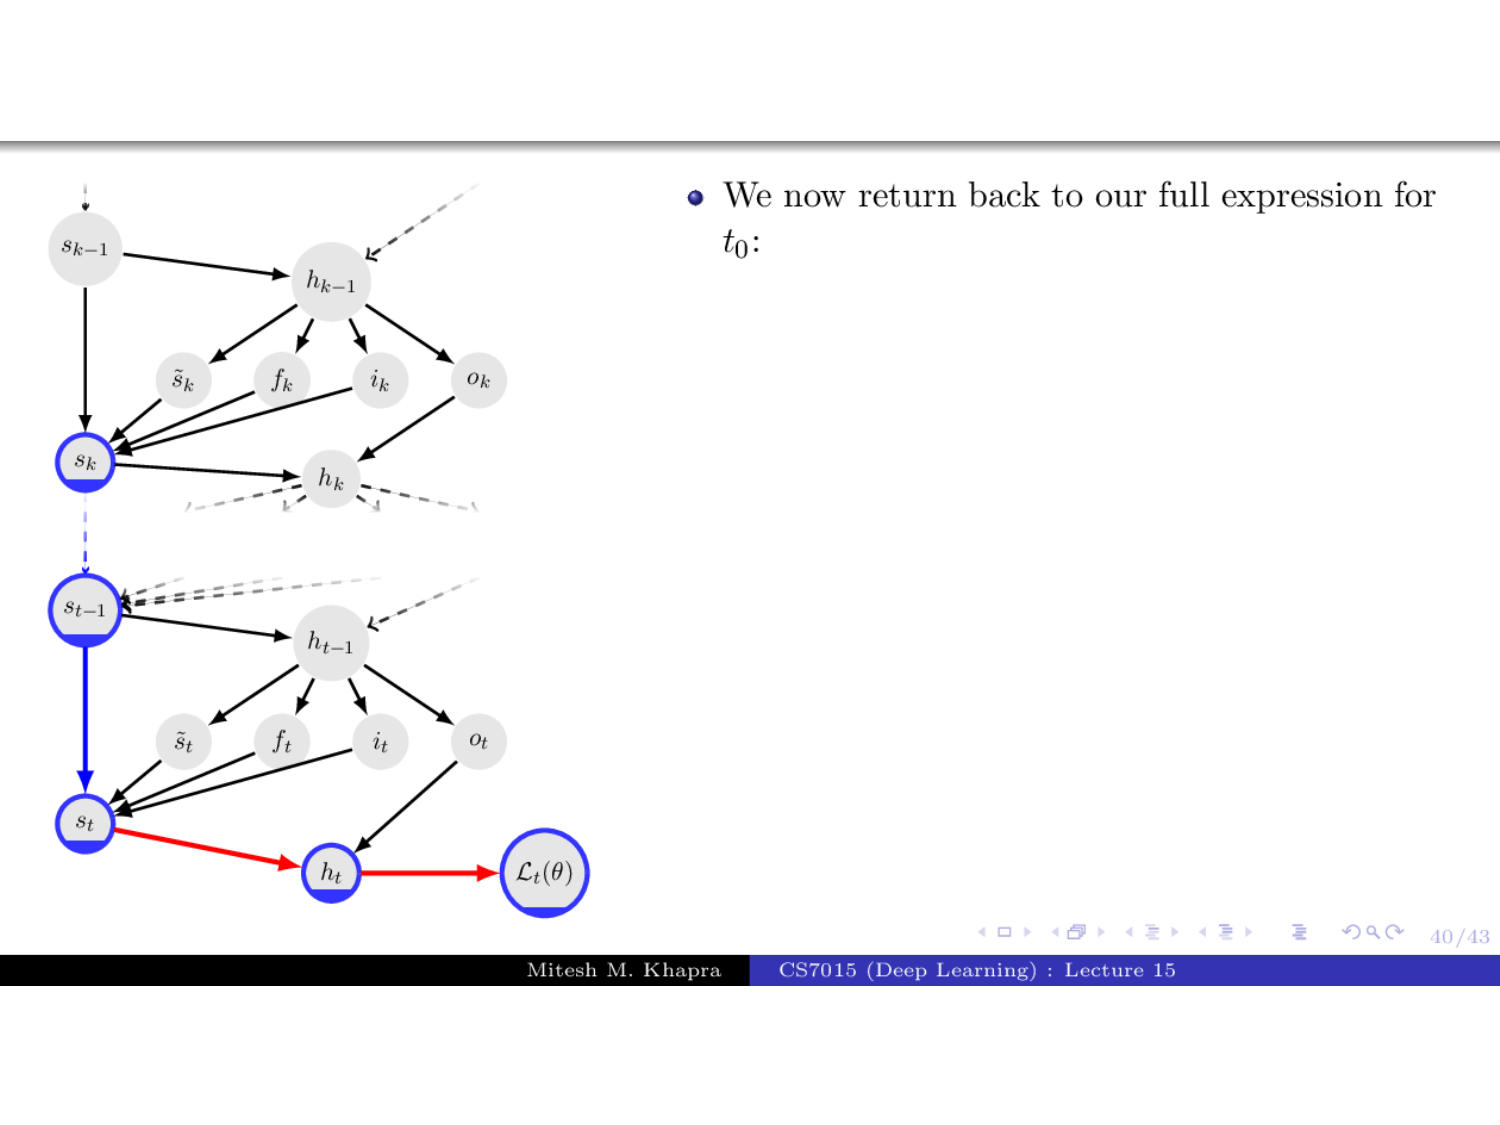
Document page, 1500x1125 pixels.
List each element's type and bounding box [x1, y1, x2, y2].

picture [0, 141, 1500, 986]
